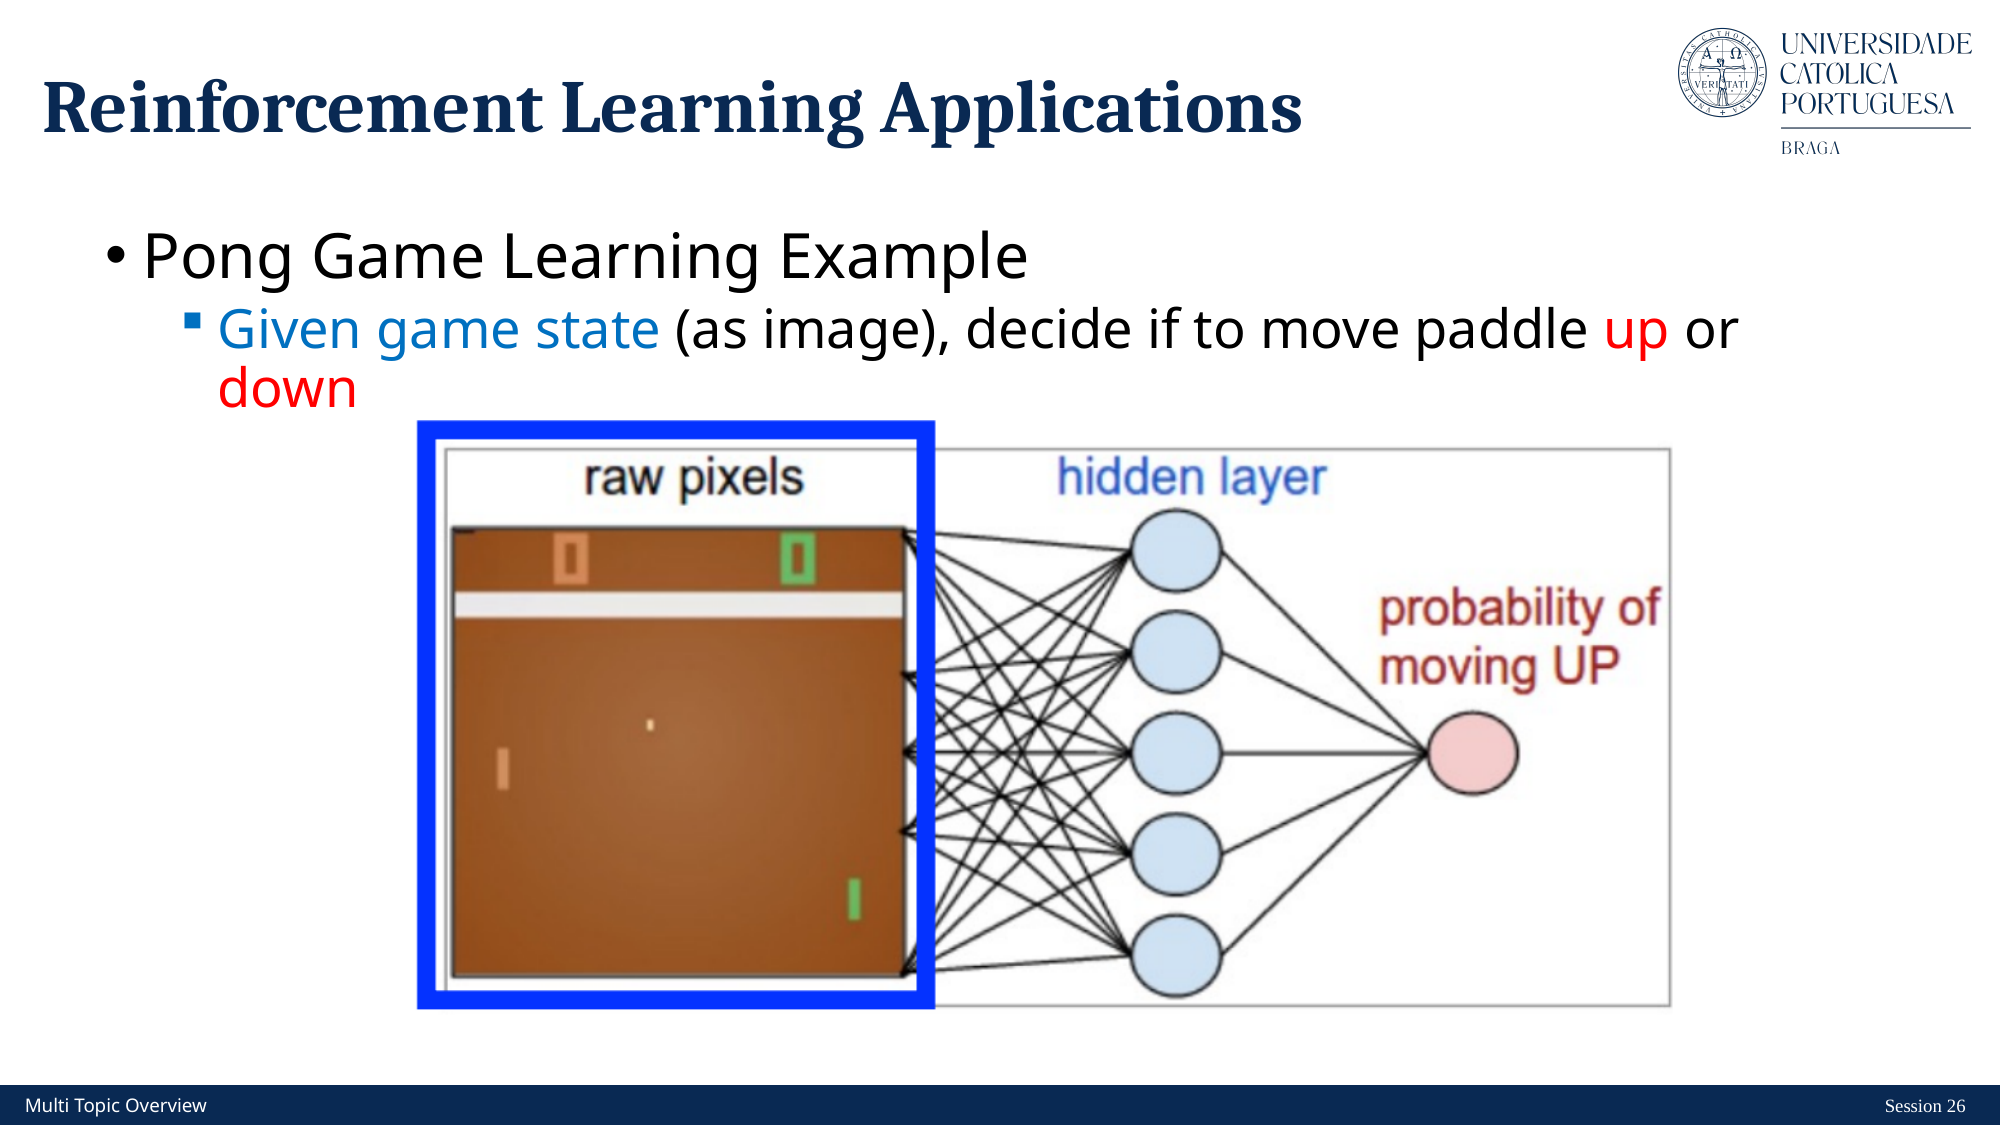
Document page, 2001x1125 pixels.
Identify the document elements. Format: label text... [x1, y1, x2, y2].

text_box Multi Topic Overview [9, 1086, 1126, 1125]
list Pong Game Learning Example Given game state (as image), decide if to move paddle up or down [89, 216, 1895, 1075]
text_box Session 26 [1126, 1086, 1981, 1125]
title Reinforcement Learning Applications [27, 0, 1753, 218]
picture [400, 404, 1692, 1021]
picture [1672, 18, 1982, 163]
text_box [0, 1085, 2000, 1125]
